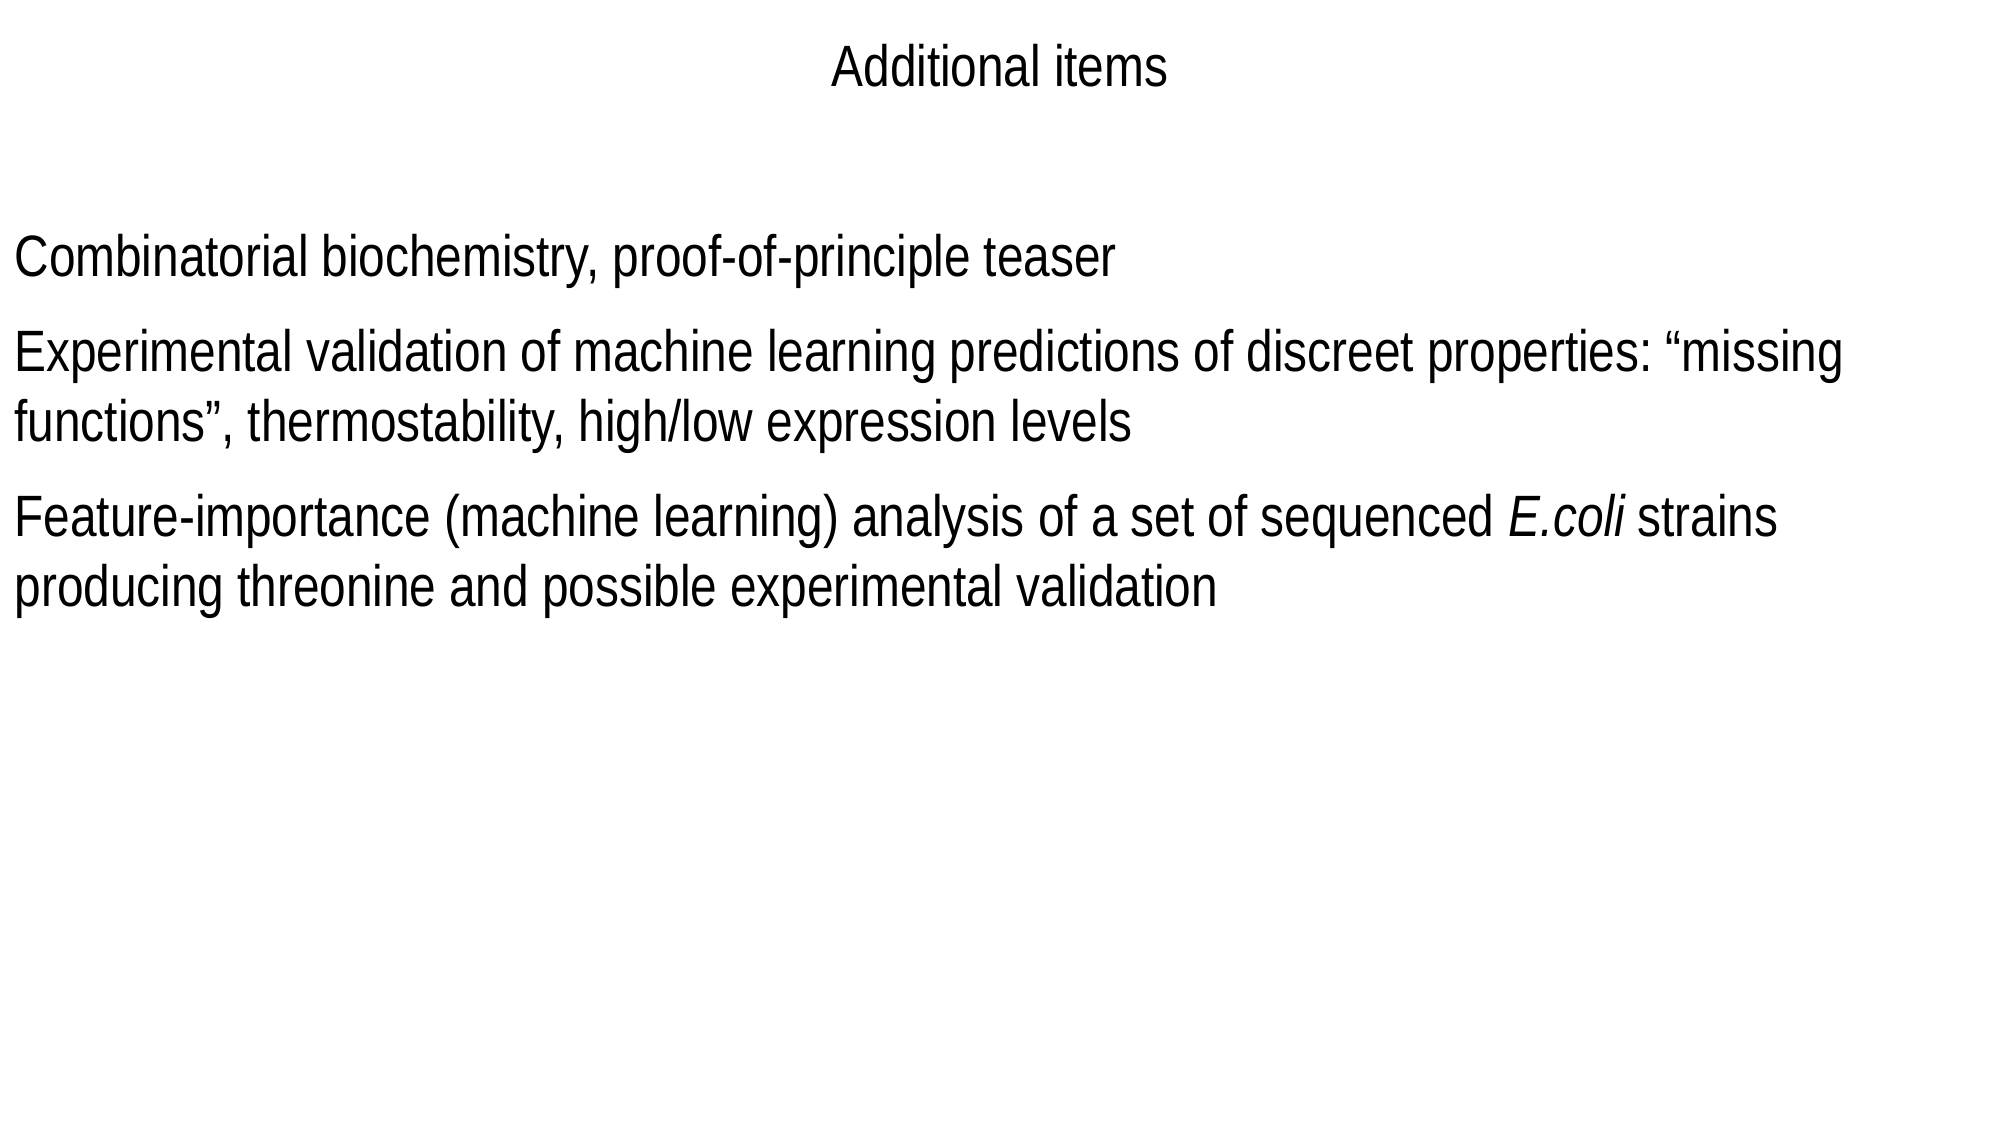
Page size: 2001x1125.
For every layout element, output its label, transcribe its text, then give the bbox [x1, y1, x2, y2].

text_box Additional items Combinatorial biochemistry, proof-of-principle teaser Experimental validation of machine learning predictions of discreet properties: “missing functions”, thermostability, high/low expression levels Feature-importance (machine learning) analysis of a set of sequenced E.coli strains producing threonine and possible experimental validation [0, 20, 2000, 796]
